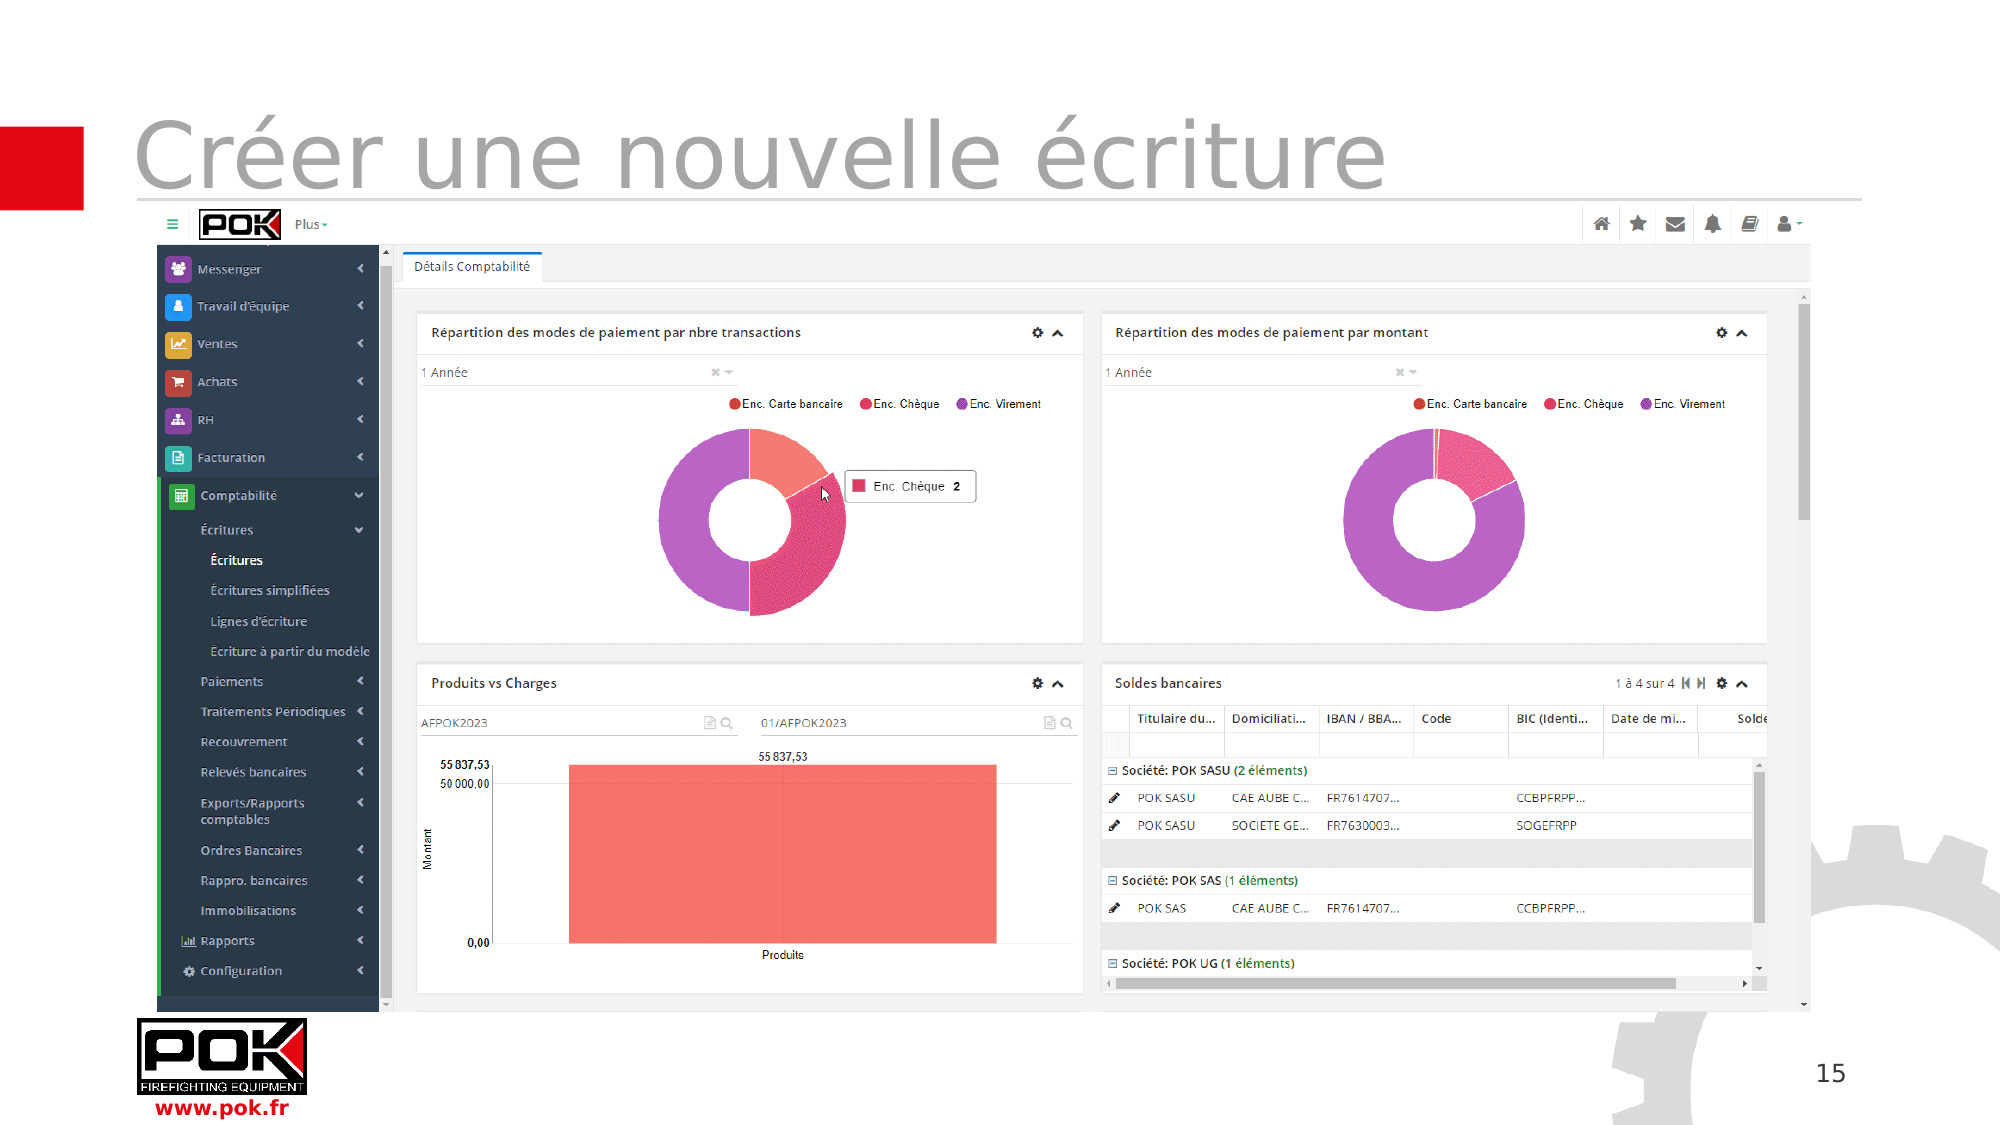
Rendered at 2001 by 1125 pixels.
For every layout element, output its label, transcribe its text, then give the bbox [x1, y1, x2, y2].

title Créer une nouvelle écriture [117, 91, 1843, 226]
picture [137, 1018, 307, 1095]
picture [157, 205, 2000, 1125]
slide_number 15 [1412, 1042, 1863, 1103]
